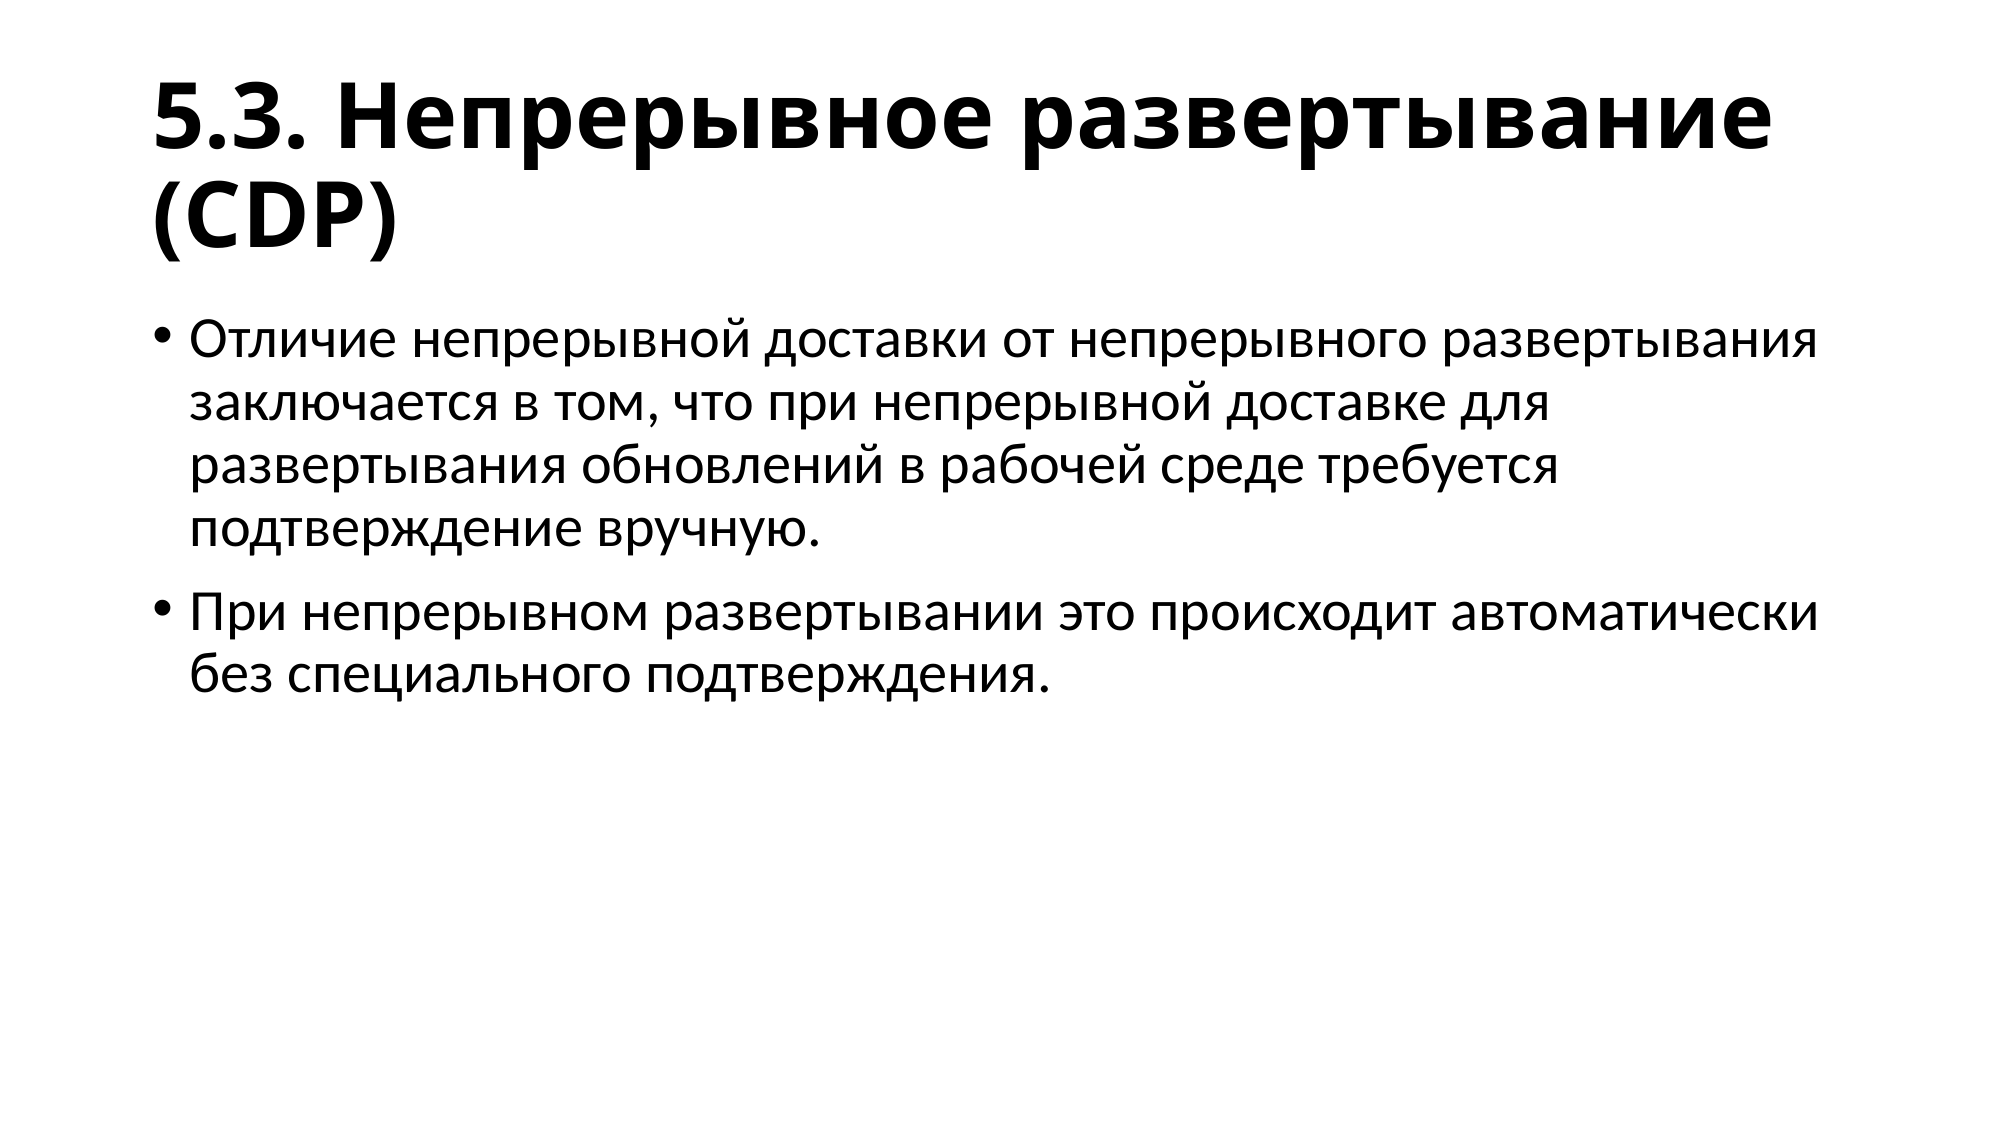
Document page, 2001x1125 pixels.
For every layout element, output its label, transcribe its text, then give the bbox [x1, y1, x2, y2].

title 5.3. Непрерывное развертывание (CDP) [137, 59, 1863, 278]
list Отличие непрерывной доставки от непрерывного развертывания заключается в том, что при непрерывной доставке для развертывания обновлений в рабочей среде требуется подтверждение вручную. При непрерывном развертывании это происходит автоматически без специального подтверждения. [137, 299, 1863, 1014]
